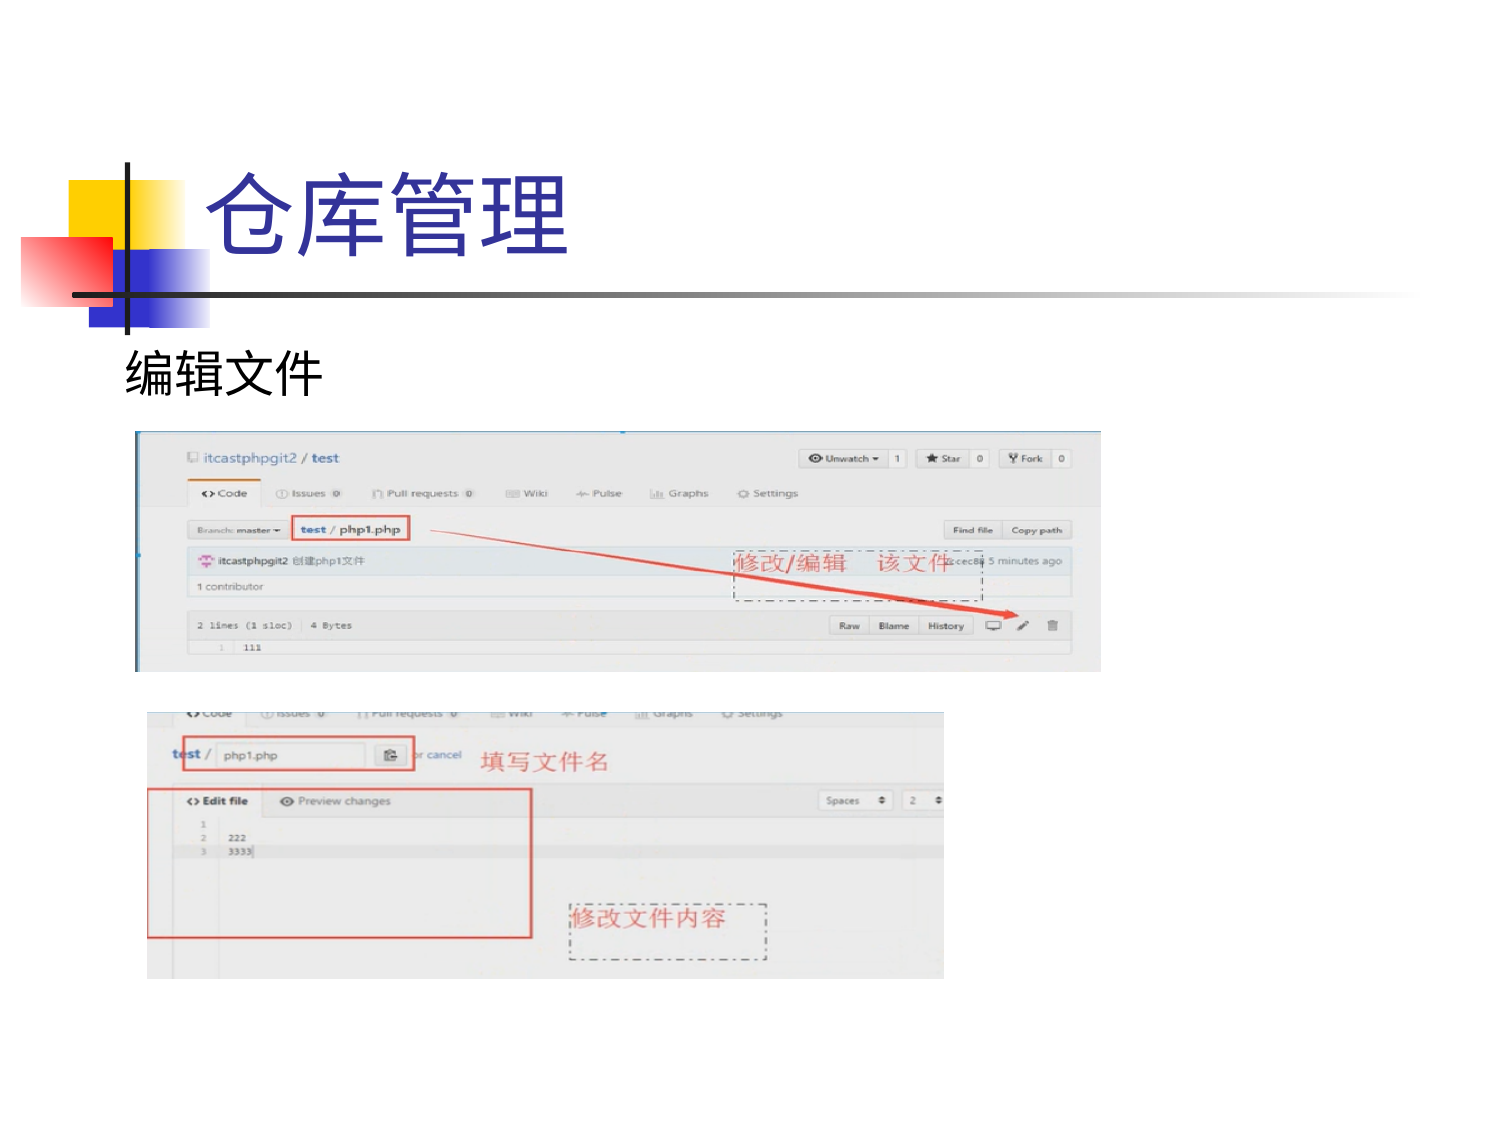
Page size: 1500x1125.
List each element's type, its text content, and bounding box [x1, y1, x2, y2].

picture [146, 712, 944, 979]
title 仓库管理 [188, 35, 1468, 275]
text_box 编辑文件 [41, 334, 1447, 410]
picture [135, 431, 1102, 672]
